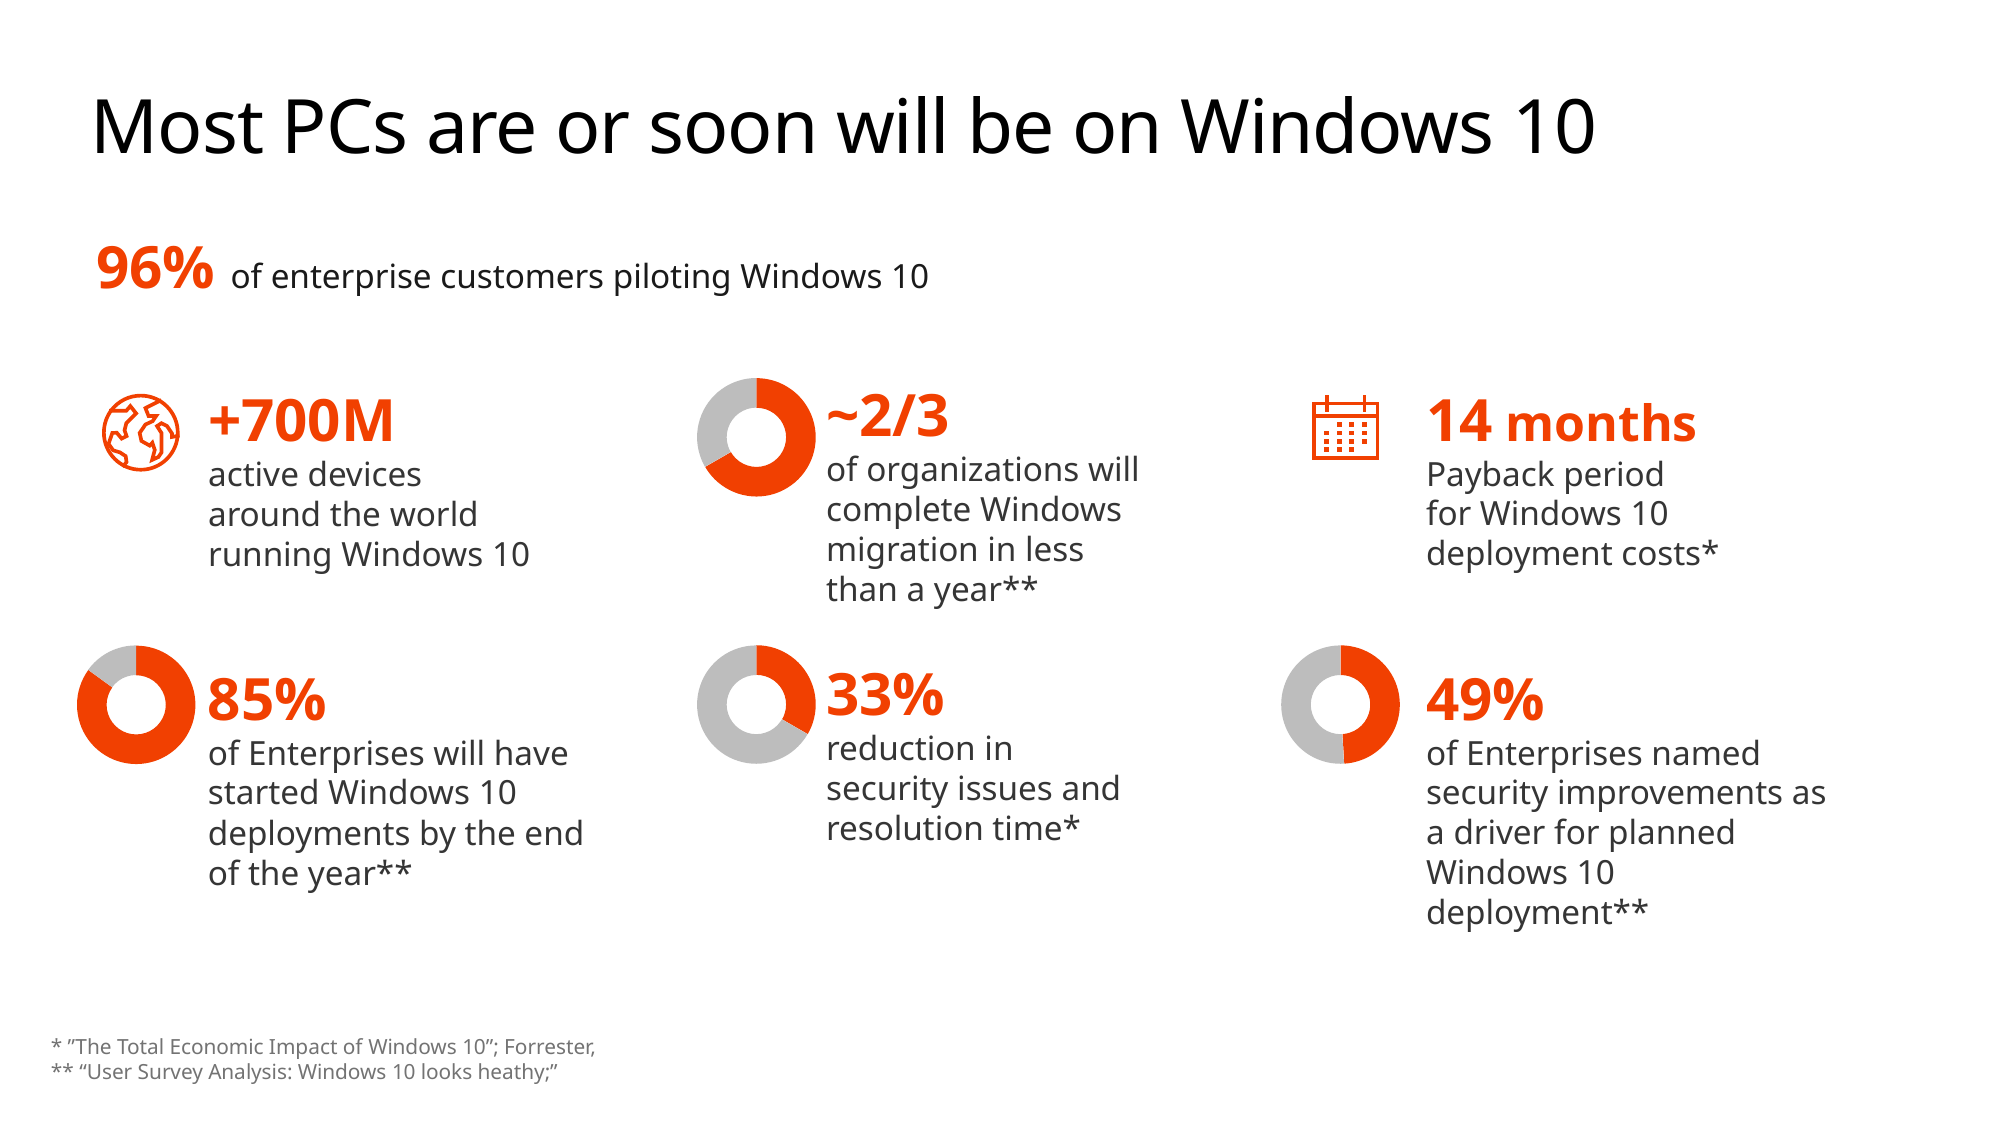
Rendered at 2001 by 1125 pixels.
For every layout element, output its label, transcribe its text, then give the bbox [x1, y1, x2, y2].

text_box * ”The Total Economic Impact of Windows 10”; Forrester, ** “User Survey Analysis: Windows 10 looks heathy;” [50, 1025, 783, 1091]
title Most PCs are or soon will be on Windows 10 [67, 63, 1875, 155]
text_box 96% of enterprise customers piloting Windows 10 [81, 222, 1905, 308]
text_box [51, 633, 1875, 837]
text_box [103, 354, 1831, 534]
